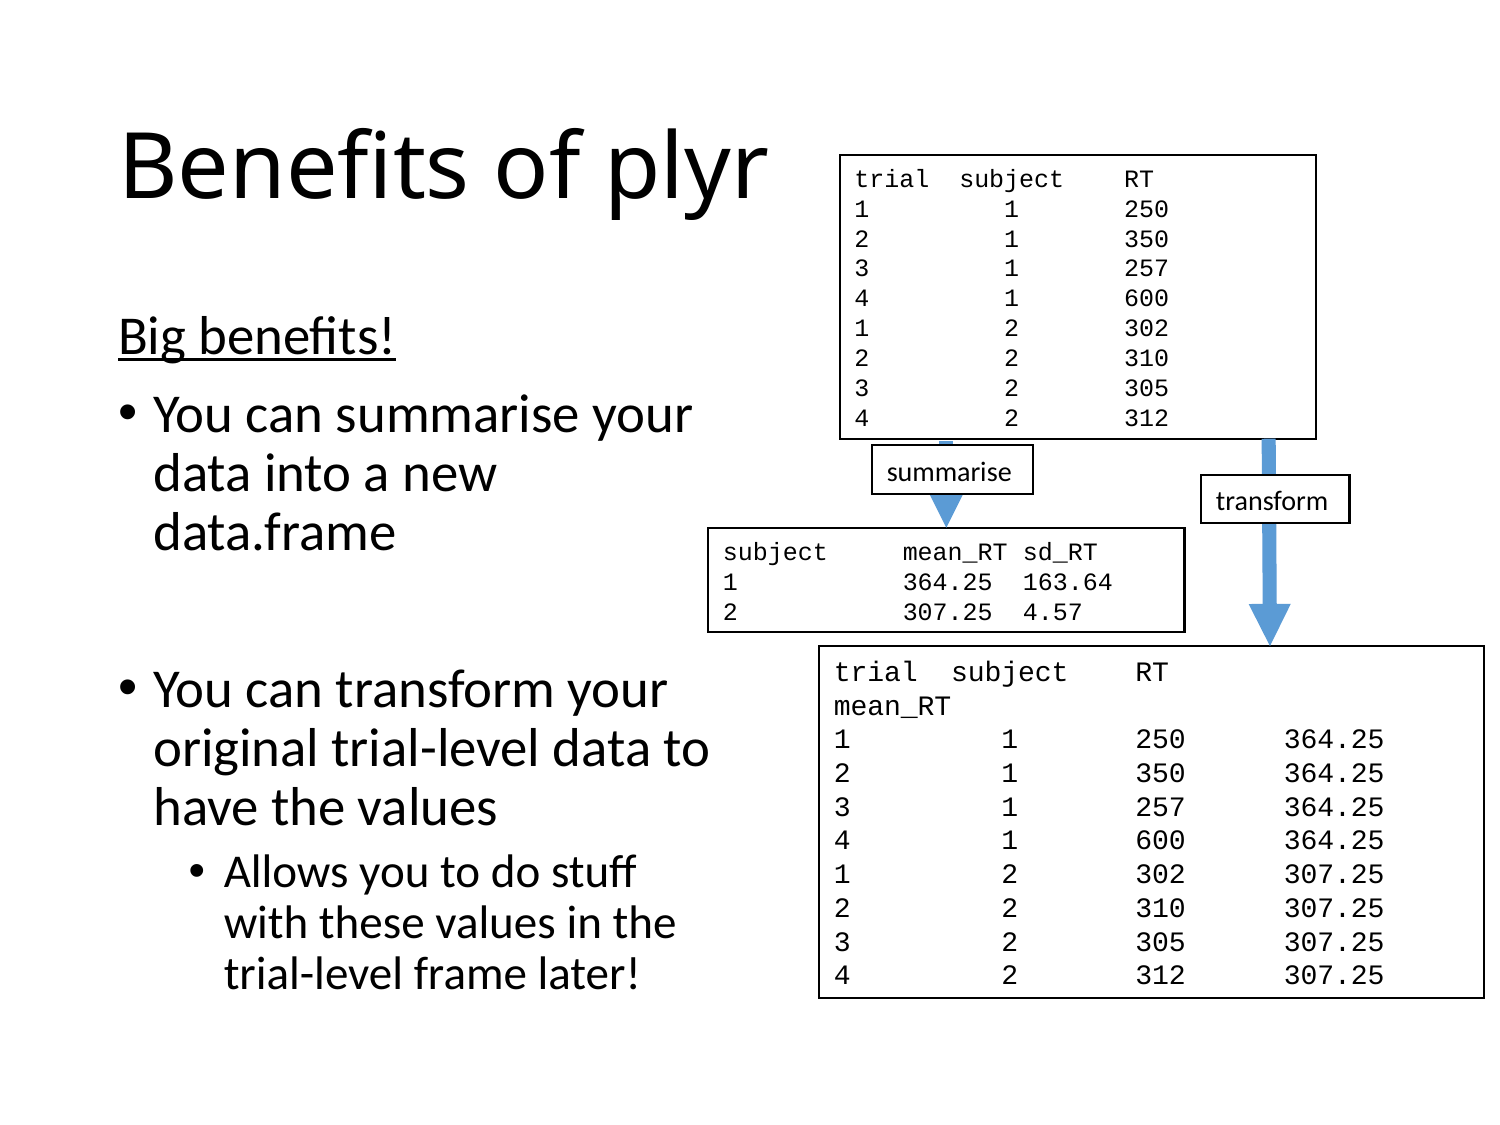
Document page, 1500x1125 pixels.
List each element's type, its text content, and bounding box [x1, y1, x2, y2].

text_box trial subject RT 1 1 250 2 1 350 3 1 257 4 1 600 1 2 302 2 2 310 3 2 305 4 2 312 [839, 154, 1317, 440]
text_box transform [1270, 474, 1351, 524]
text_box transform [1200, 474, 1268, 524]
text_box trial subject RT mean_RT 1 1 250 364.25 2 1 350 364.25 3 1 257 364.25 4 1 600 364.25 1 2 302 307.25 2 2 310 307.25 3 2 305 307.25 4 2 312 307.25 [818, 645, 1485, 999]
list Big benefits! You can summarise your data into a new data.frame You can transform your original trial-level data to have the values Allows you to do stuff with these values in the trial-level frame later! [103, 299, 741, 1014]
text_box subject mean_RT sd_RT 1 364.25 163.64 2 307.25 4.57 [707, 527, 1186, 633]
text_box summarise [947, 444, 1034, 495]
title Benefits of plyr [103, 59, 1397, 278]
text_box summarise [871, 444, 946, 495]
